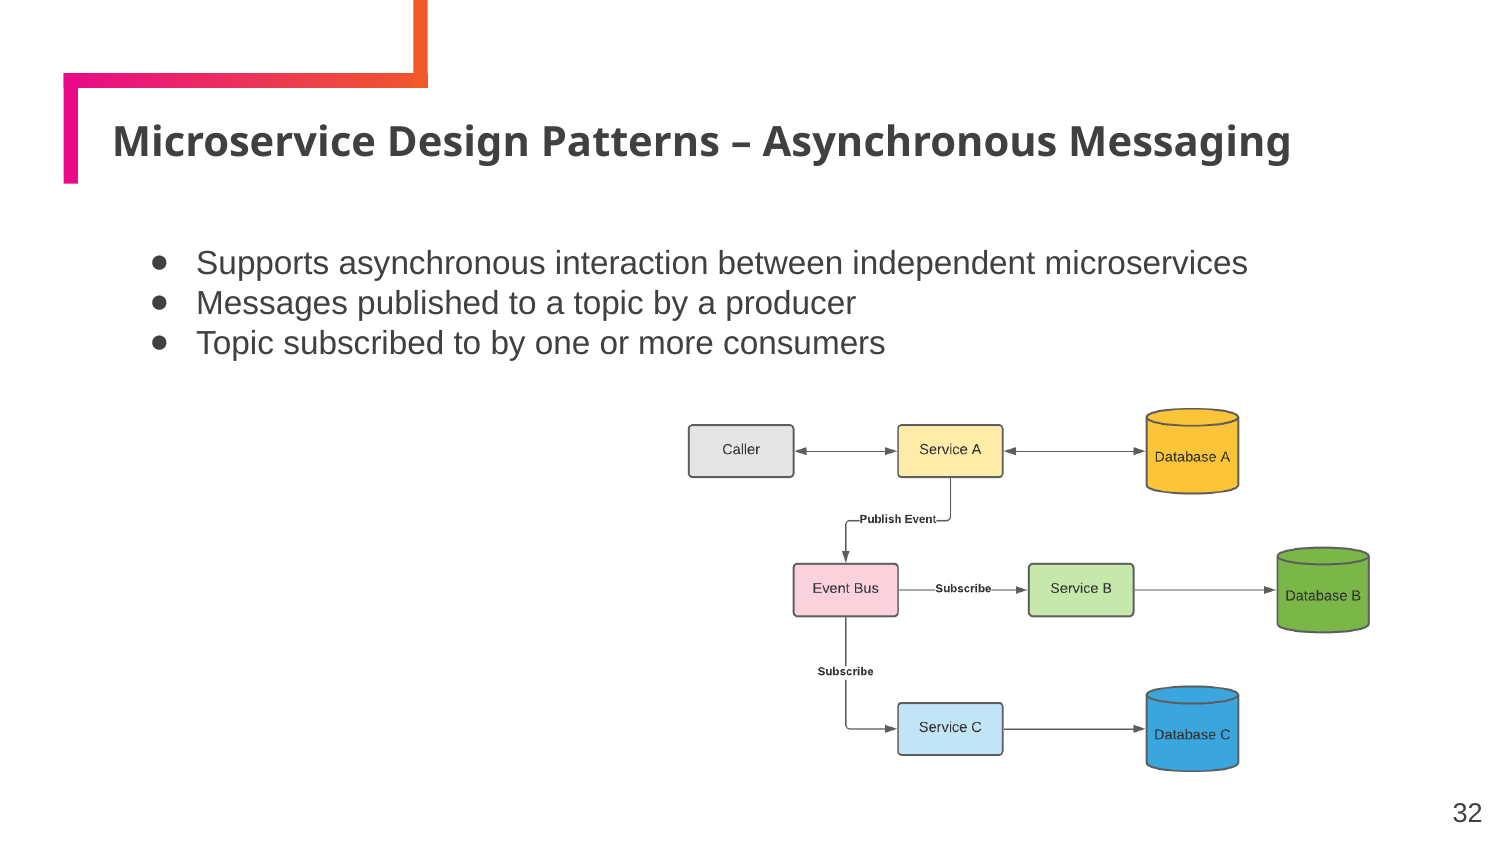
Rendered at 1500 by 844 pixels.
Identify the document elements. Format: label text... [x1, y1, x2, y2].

title Microservice Design Patterns – Asynchronous Messaging [100, 117, 1455, 169]
picture [640, 376, 1418, 805]
slide_number 32 [1403, 779, 1494, 844]
subtitle Supports asynchronous interaction between independent microservices Messages published to a topic by a producer Topic subscribed to by one or more consumers [100, 235, 1352, 757]
